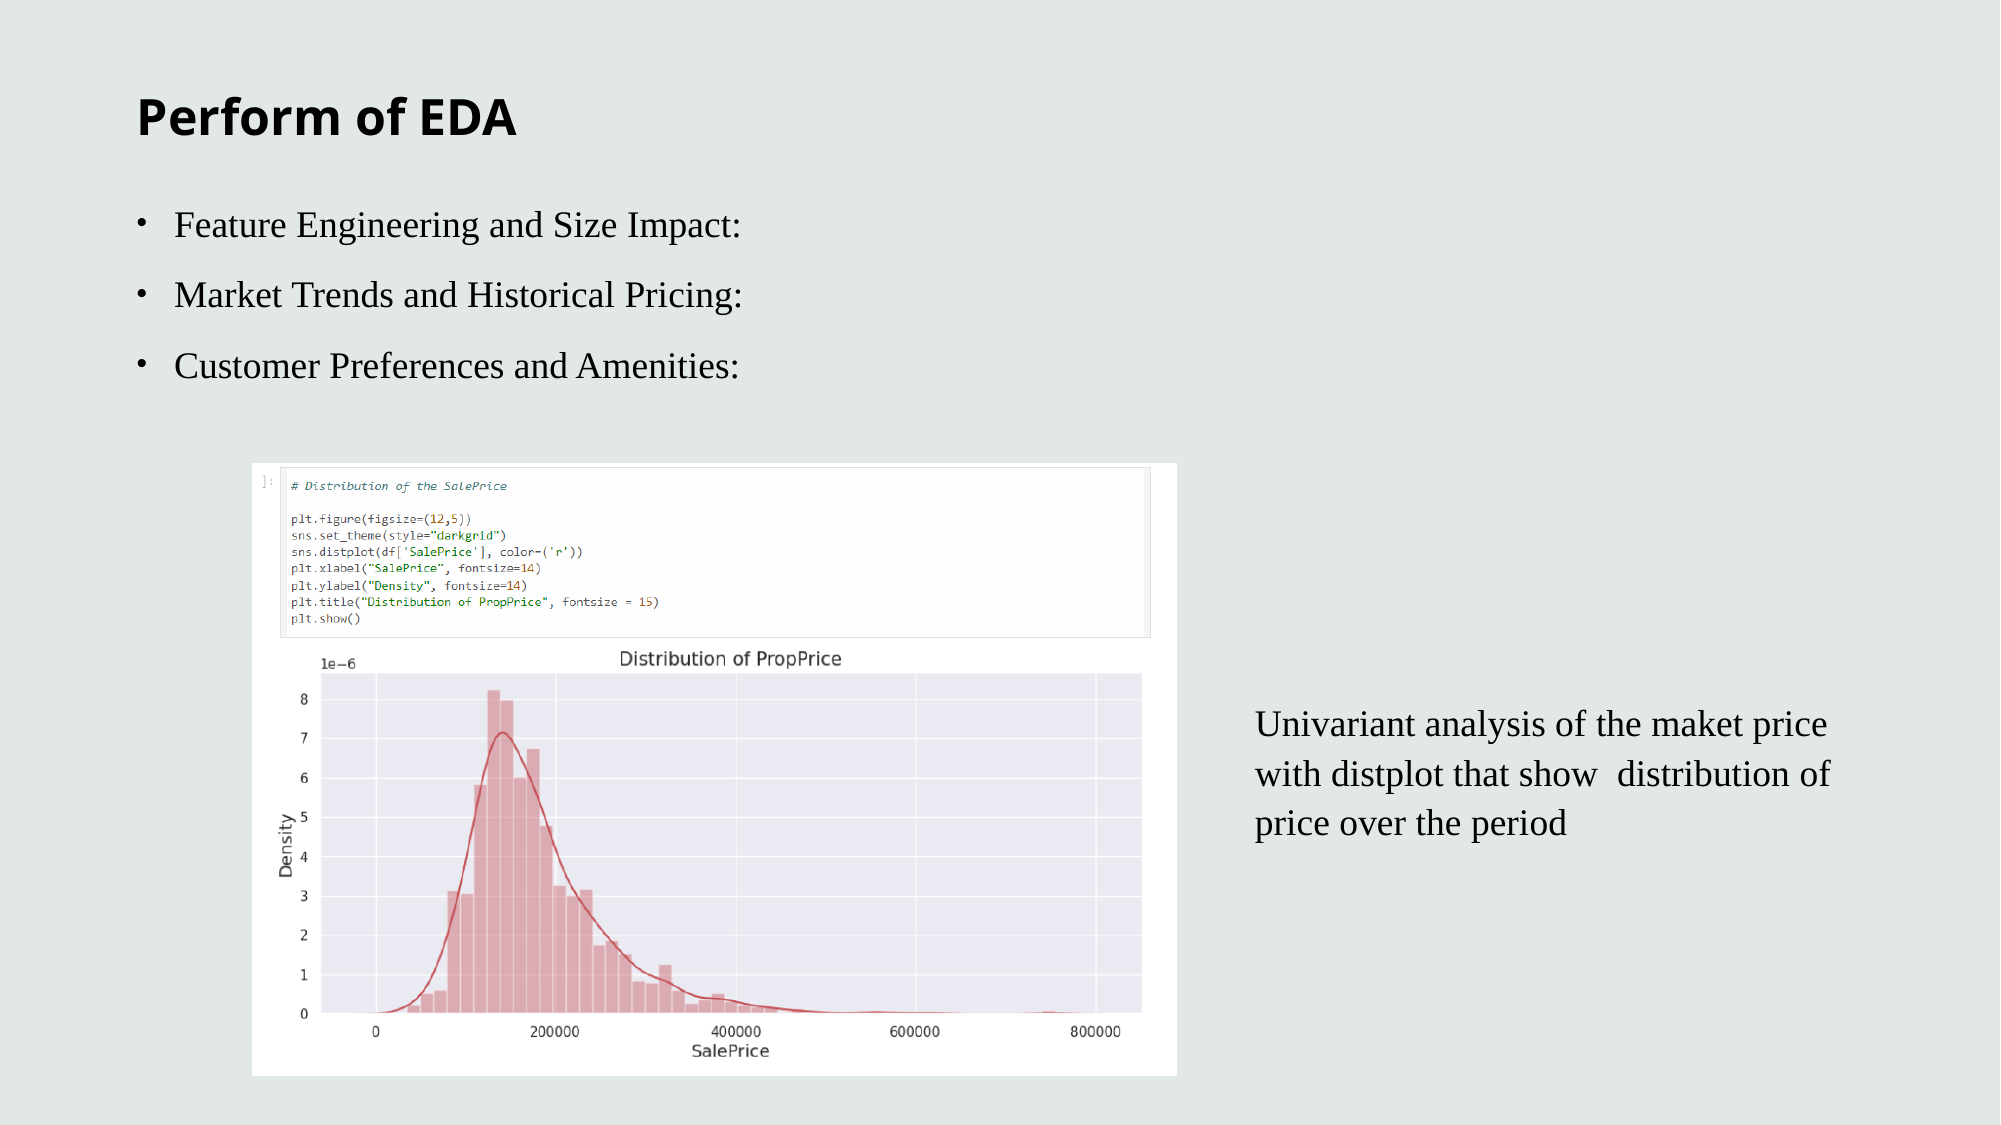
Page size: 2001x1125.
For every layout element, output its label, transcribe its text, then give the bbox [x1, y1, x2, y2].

list Feature Engineering and Size Impact: Market Trends and Historical Pricing: Customer Preferences and Amenities: [121, 188, 1847, 429]
title Perform of EDA [121, 70, 1847, 154]
text_box Univariant analysis of the maket price with distplot that show distribution of price over the period [1240, 687, 1896, 852]
picture [252, 463, 1177, 1076]
